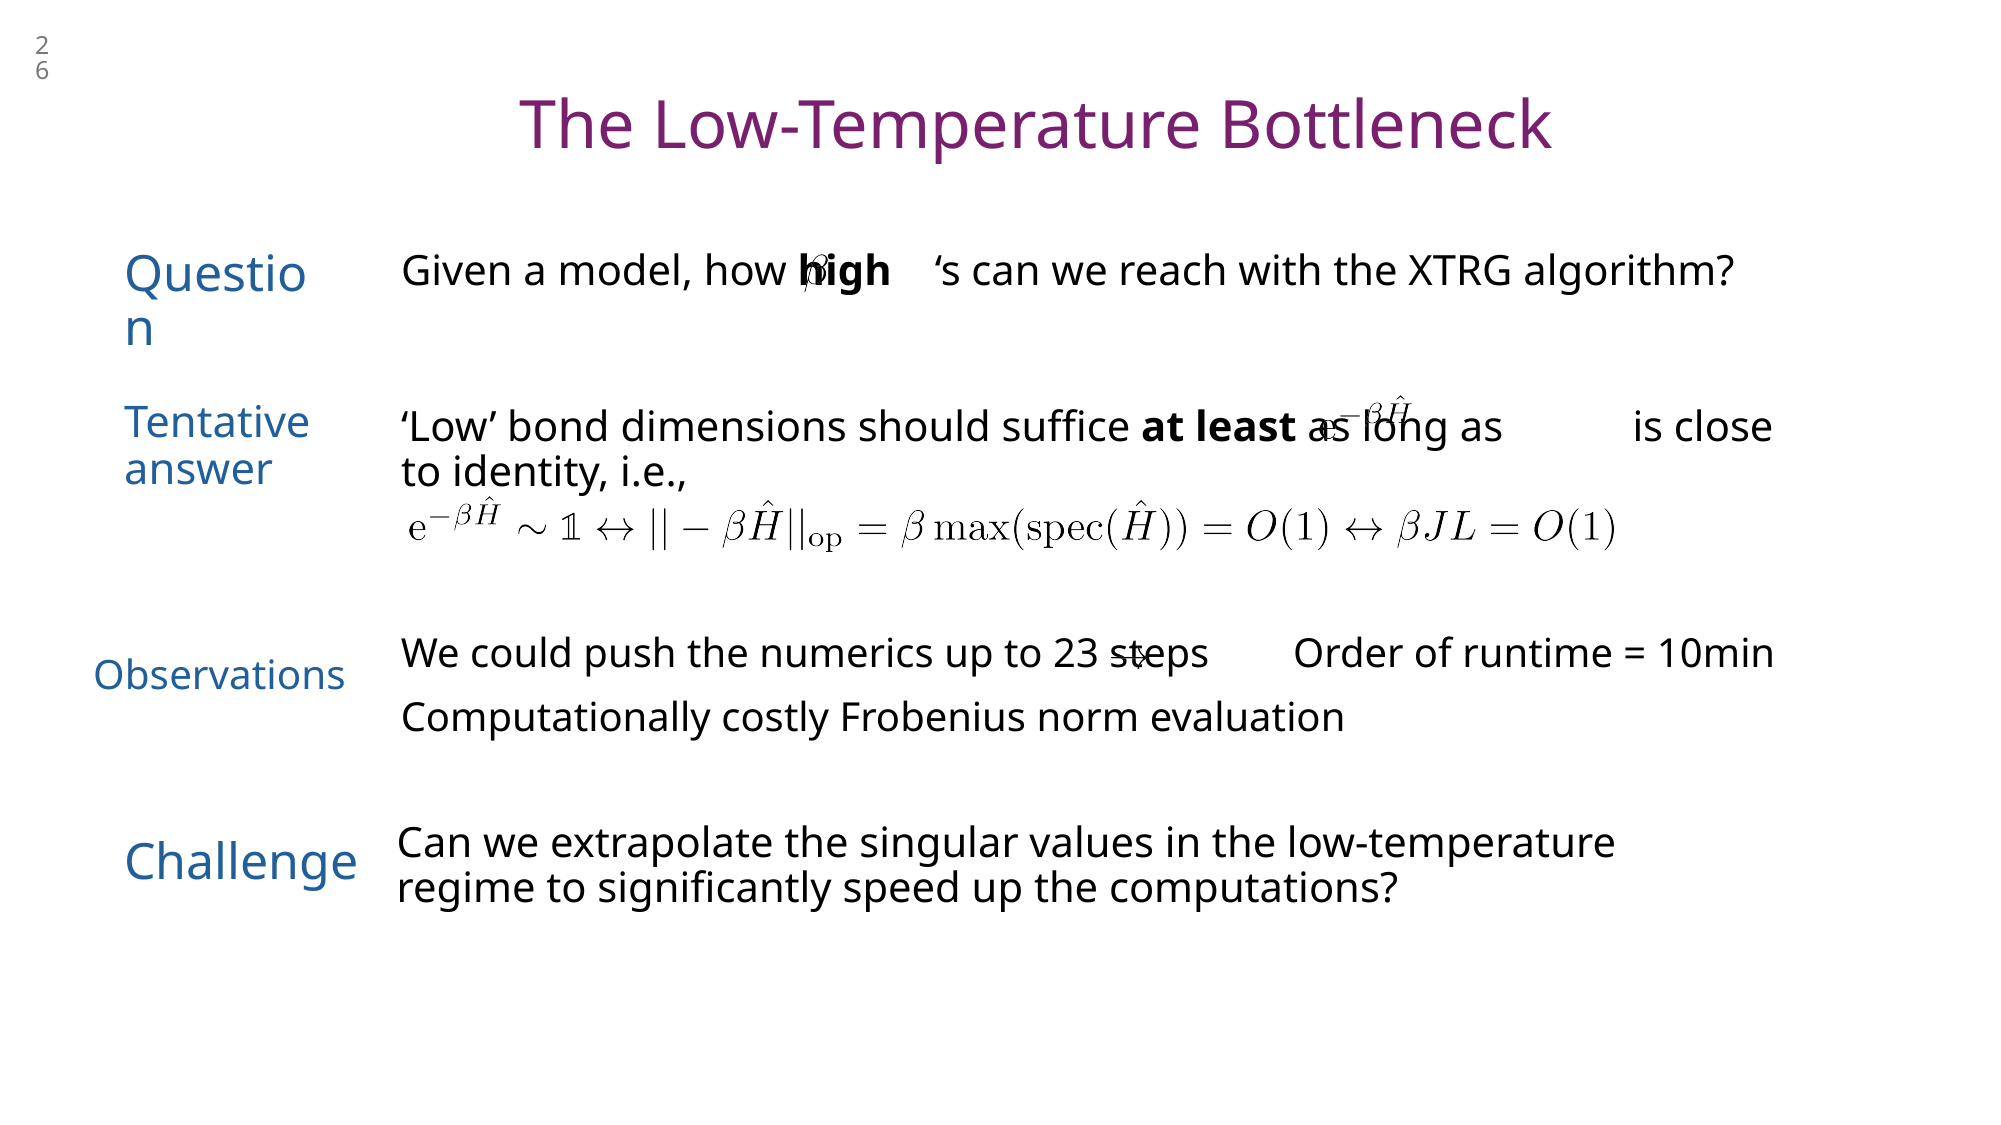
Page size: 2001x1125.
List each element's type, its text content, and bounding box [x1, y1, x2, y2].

text_box We could push the numerics up to 23 steps Order of runtime = 10min Computationally costly Frobenius norm evaluation [385, 625, 1836, 786]
text_box Question [109, 240, 335, 380]
text_box Can we extrapolate the singular values in the low-temperature regime to significantly speed up the computations? [381, 814, 1758, 931]
text_box Challenge [109, 829, 399, 981]
text_box Observations [78, 646, 368, 735]
picture [1110, 646, 1149, 670]
text_box Tentative answer [109, 392, 335, 532]
text_box 26 [20, 16, 79, 77]
picture [1319, 394, 1413, 440]
picture [409, 496, 1615, 552]
picture [803, 253, 828, 293]
text_box ‘Low’ bond dimensions should suffice at least as long as is close to identity, i.e., [385, 398, 1830, 538]
text_box [1156, 625, 1633, 721]
text_box The Low-Temperature Bottleneck [460, 83, 1613, 179]
text_box Given a model, how high ‘s can we reach with the XTRG algorithm? [385, 241, 1754, 337]
